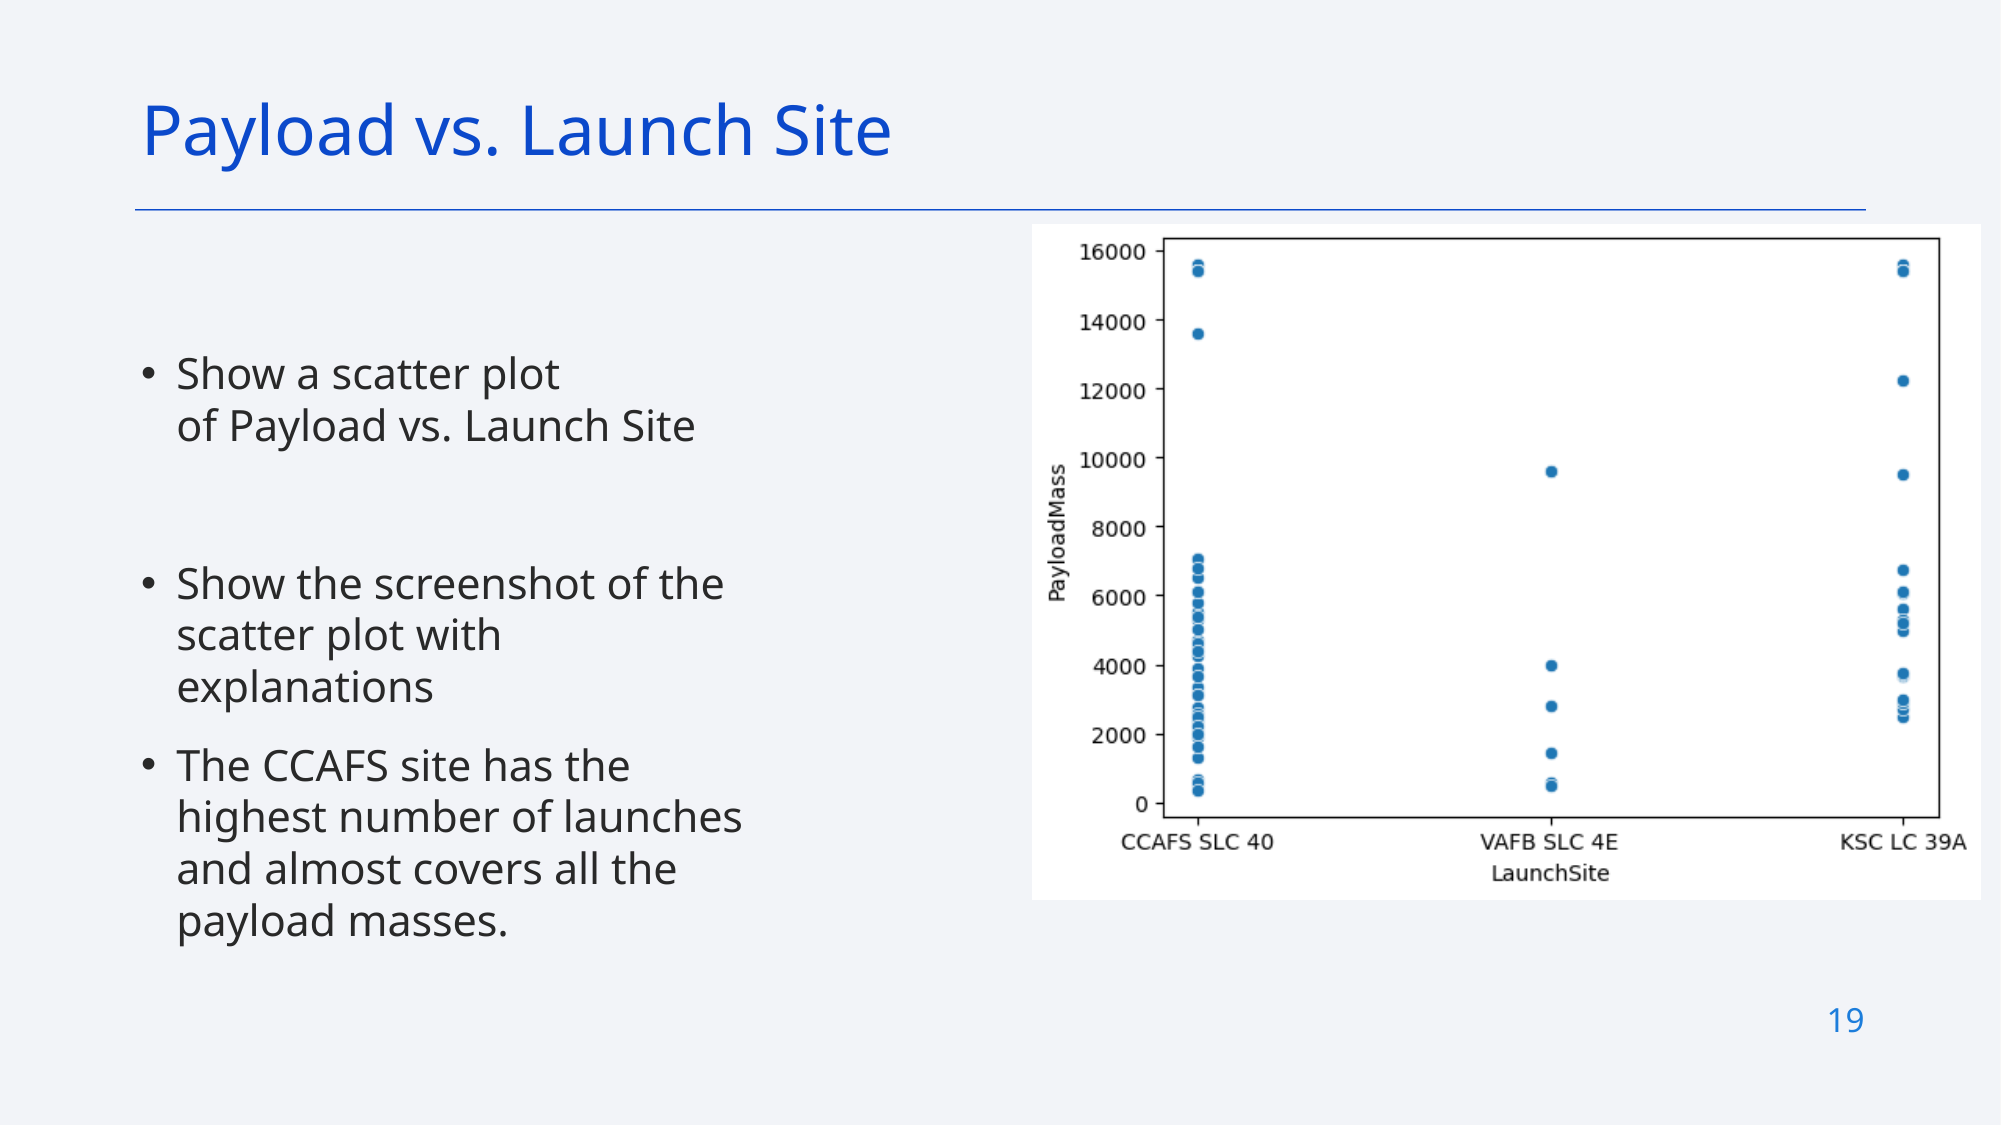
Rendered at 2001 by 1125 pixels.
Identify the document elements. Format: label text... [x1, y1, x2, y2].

text_box Payload vs. Launch Site [126, 88, 1852, 179]
slide_number 19 [1429, 988, 1880, 1055]
list Show a scatter plot of Payload vs. Launch Site Show the screenshot of the scatter plot with explanations The CCAFS site has the highest number of launches and almost covers all the payload masses. [126, 339, 772, 965]
picture [0, 0, 2001, 1125]
